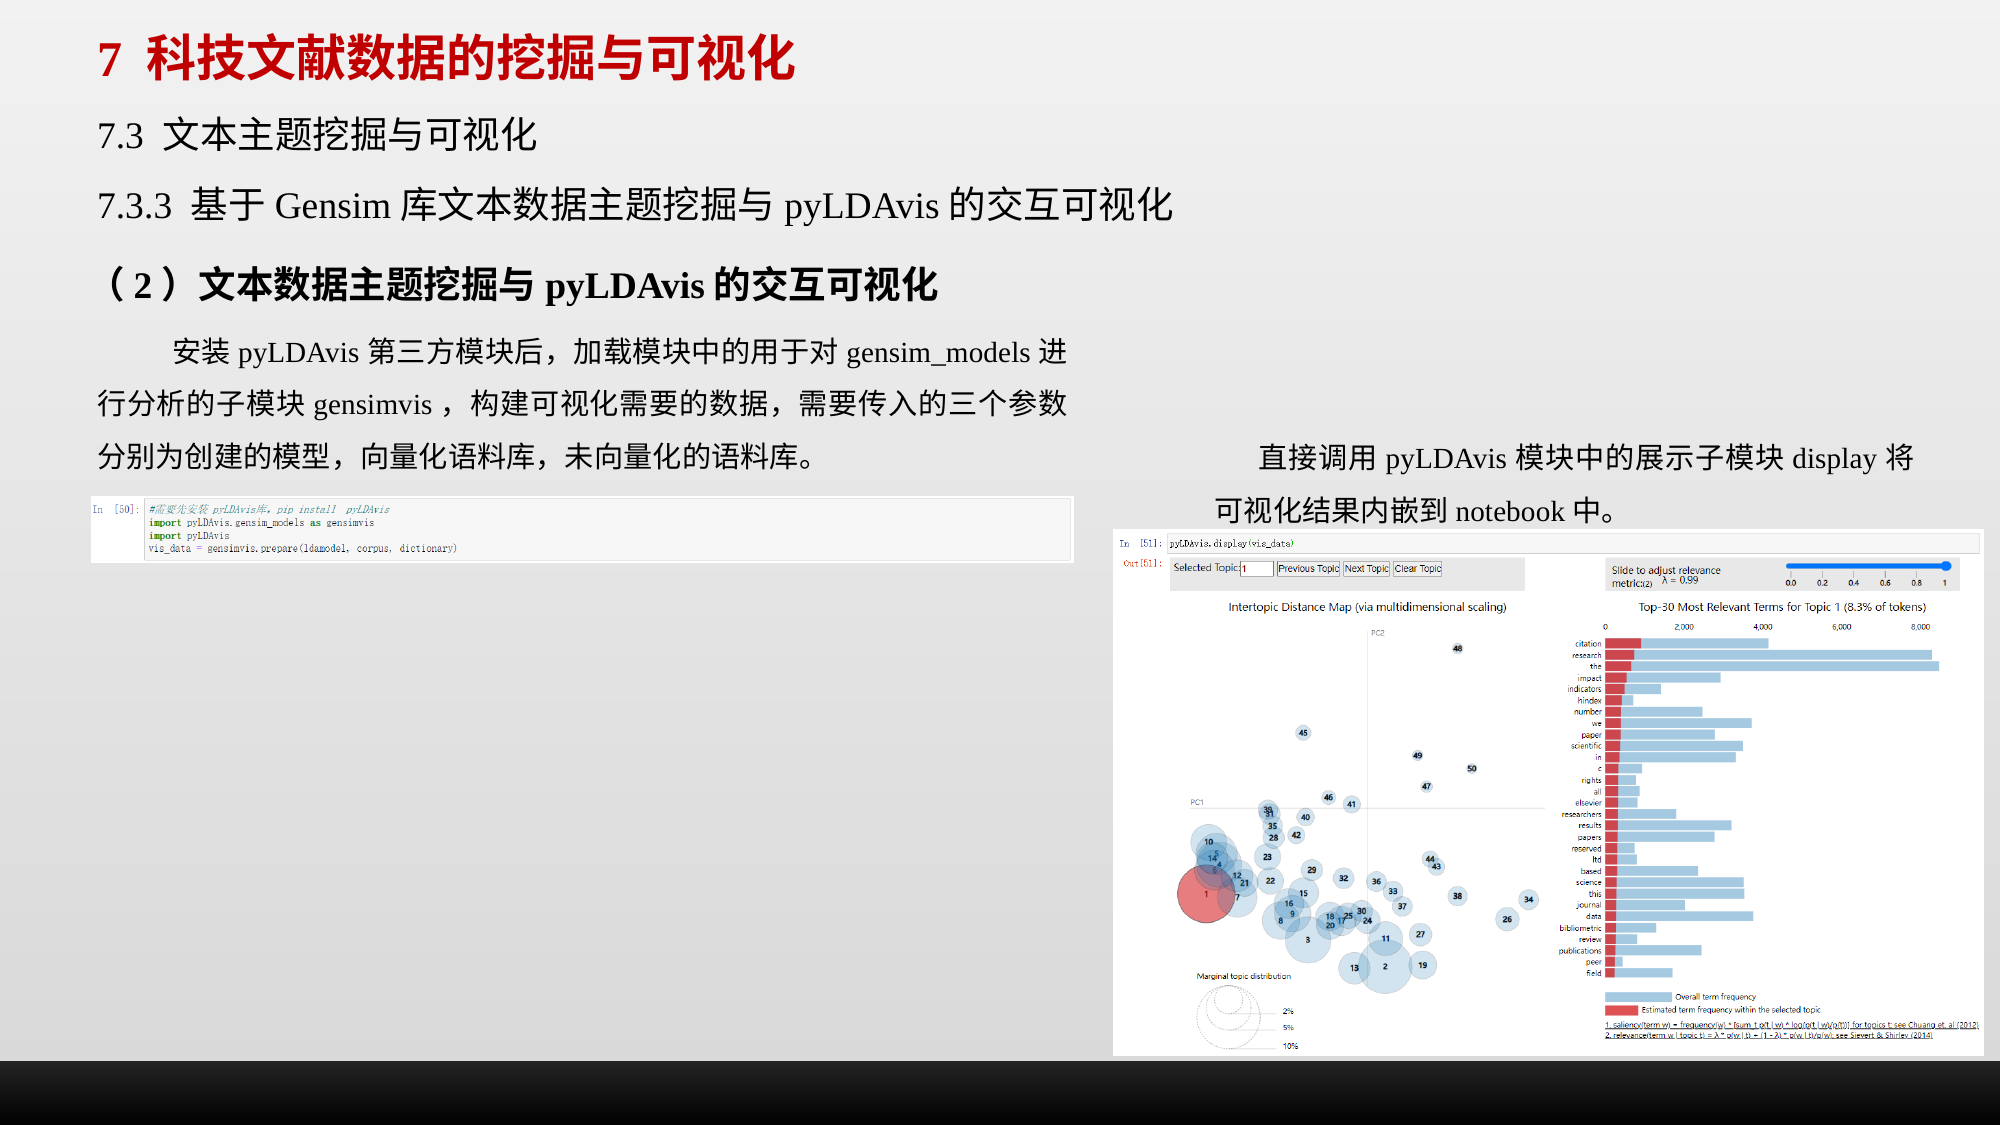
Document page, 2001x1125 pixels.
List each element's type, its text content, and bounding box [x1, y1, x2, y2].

text_box 7.3 文本主题挖掘与可视化 [82, 103, 1083, 164]
text_box （2）文本数据主题挖掘与pyLDAvis的交互可视化 [28, 230, 1029, 314]
text_box 安装pyLDAvis第三方模块后，加载模块中的用于对gensim_models进行分析的子模块gensimvis，构建可视化需要的数据，需要传入的三个参数分别为创建的模型，向量化语料库，未向量化的语料库。 [82, 308, 1083, 481]
text_box 7.3.3 基于Gensim库文本数据主题挖掘与pyLDAvis的交互可视化 [82, 172, 1200, 234]
picture [1113, 529, 1984, 1056]
text_box 7 科技文献数据的挖掘与可视化 [82, 19, 1083, 94]
text_box 直接调用pyLDAvis模块中的展示子模块display将可视化结果内嵌到notebook中。 [1200, 414, 1930, 529]
picture [91, 496, 1074, 563]
